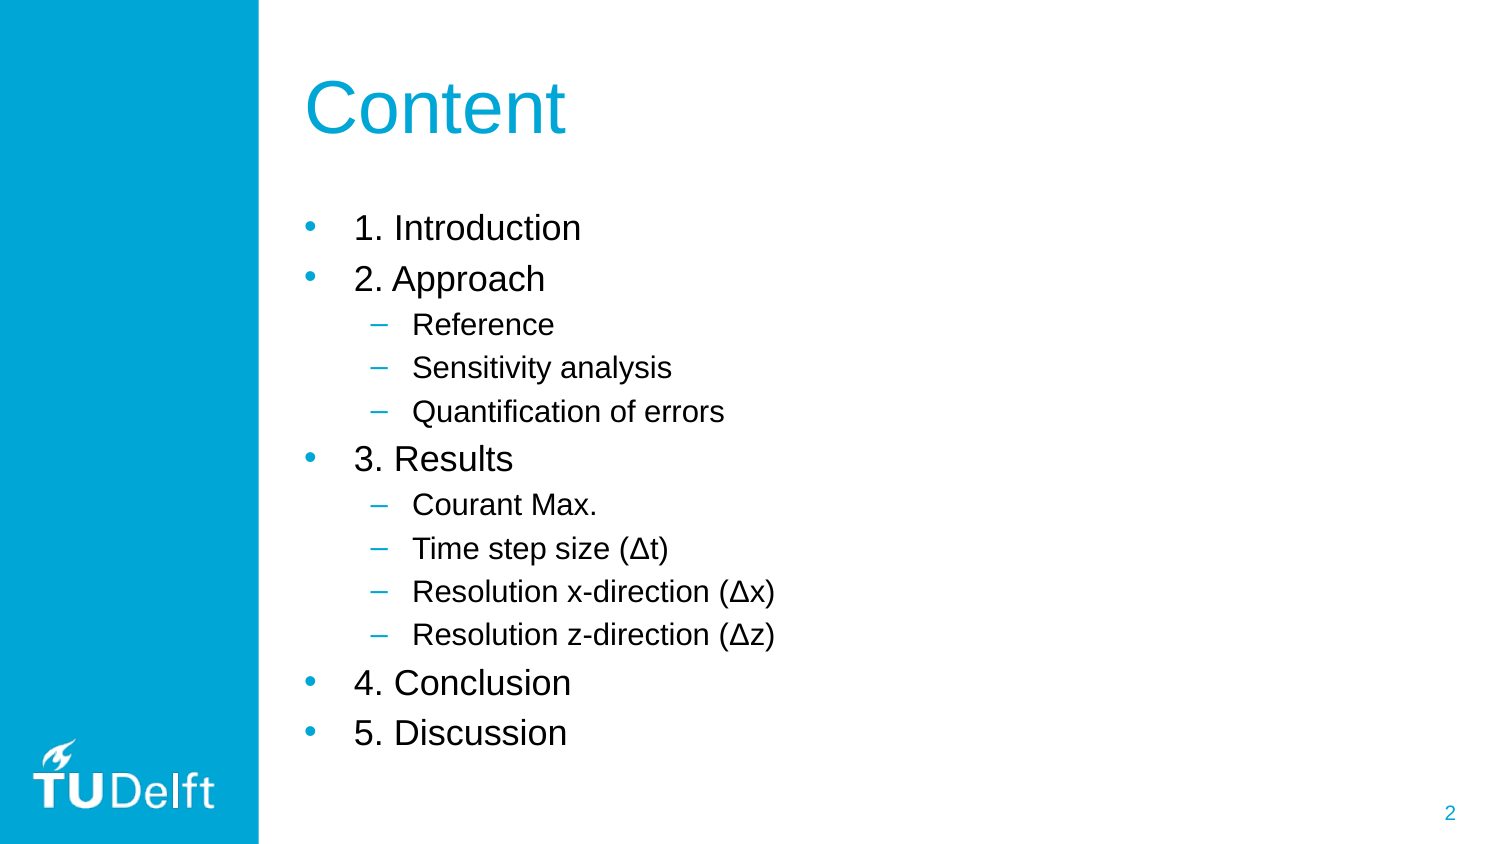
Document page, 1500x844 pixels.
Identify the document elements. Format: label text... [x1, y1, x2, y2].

title Content [289, 33, 1455, 175]
list 1. Introduction 2. Approach Reference Sensitivity analysis Quantification of errors 3. Results Courant Max. Time step size (Δt) Resolution x-direction (Δx) Resolution z-direction (Δz) 4. Conclusion 5. Discussion [289, 196, 1455, 769]
